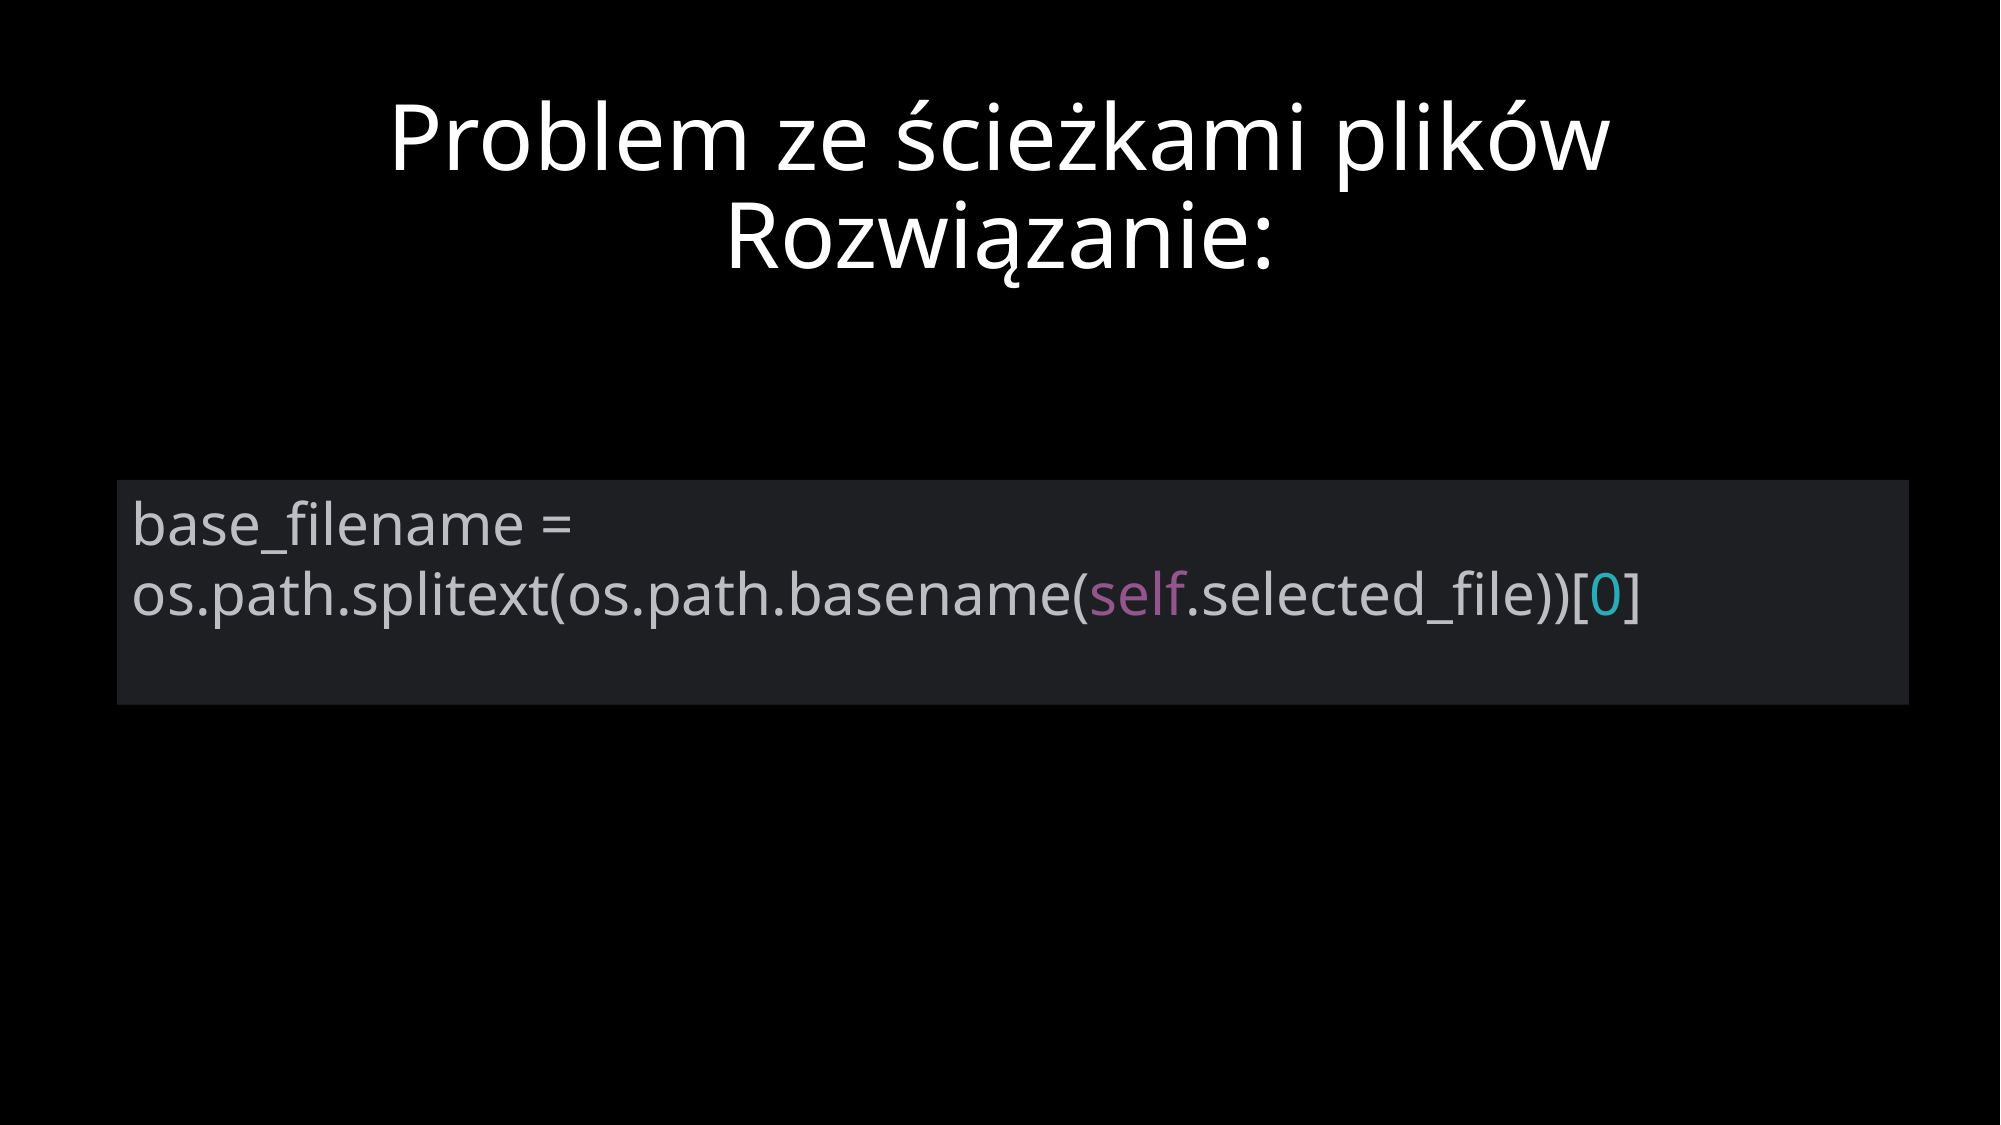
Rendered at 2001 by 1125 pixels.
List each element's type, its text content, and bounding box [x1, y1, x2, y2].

text_box base_filename = os.path.splitext(os.path.basename(self.selected_file))[0] [116, 479, 1909, 705]
title Problem ze ścieżkami plików Rozwiązanie: [0, 0, 2000, 380]
